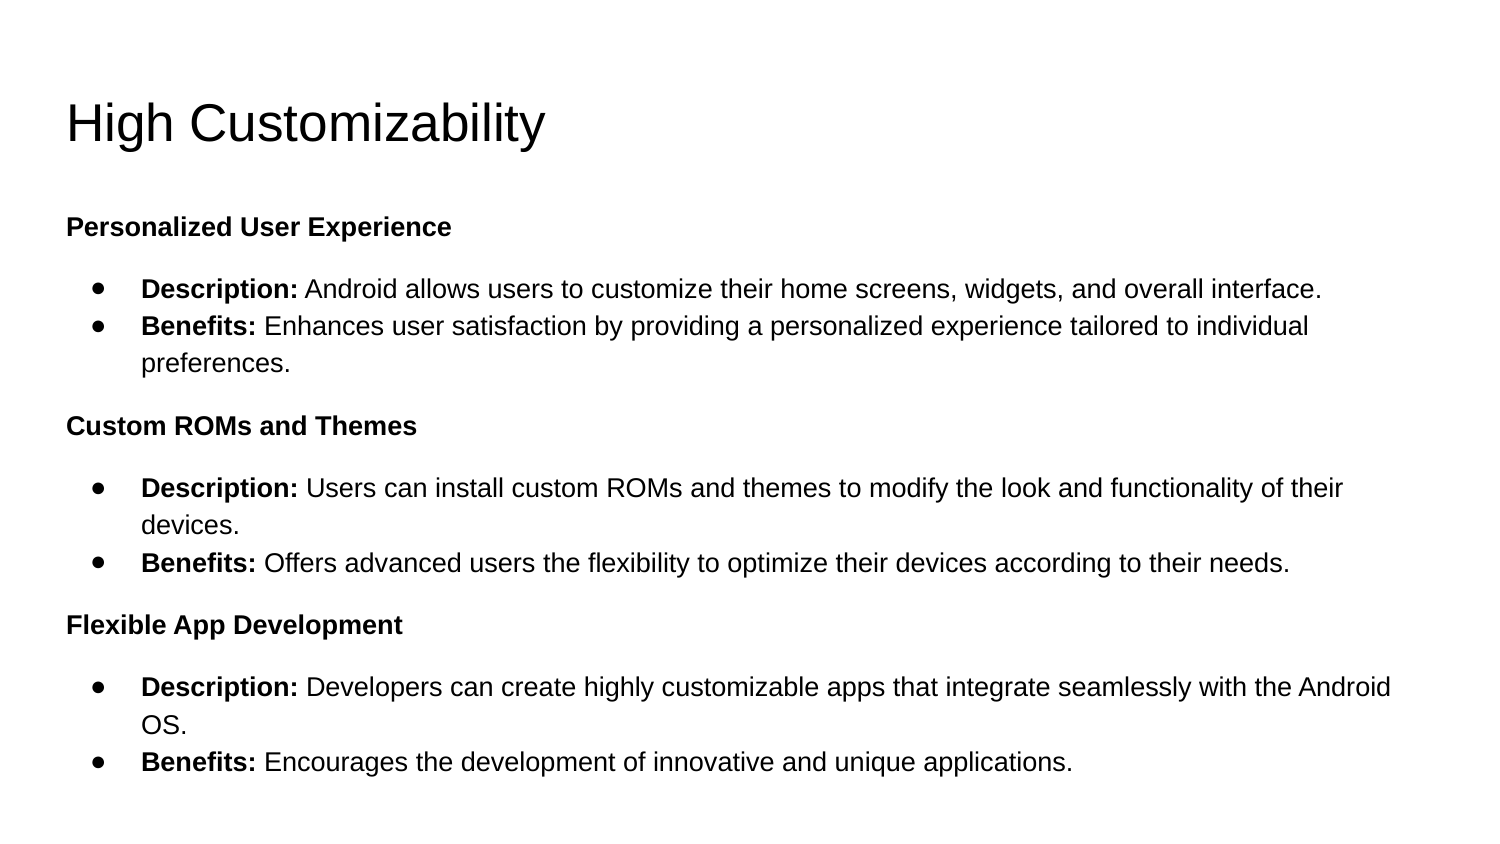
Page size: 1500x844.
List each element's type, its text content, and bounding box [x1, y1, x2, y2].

title High Customizability [51, 72, 1449, 167]
list Personalized User Experience Description: Android allows users to customize their home screens, widgets, and overall interface. Benefits: Enhances user satisfaction by providing a personalized experience tailored to individual preferences. Custom ROMs and Themes Description: Users can install custom ROMs and themes to modify the look and functionality of their devices. Benefits: Offers advanced users the flexibility to optimize their devices according to their needs. Flexible App Development Description: Developers can create highly customizable apps that integrate seamlessly with the Android OS. Benefits: Encourages the development of innovative and unique applications. [51, 189, 1449, 750]
